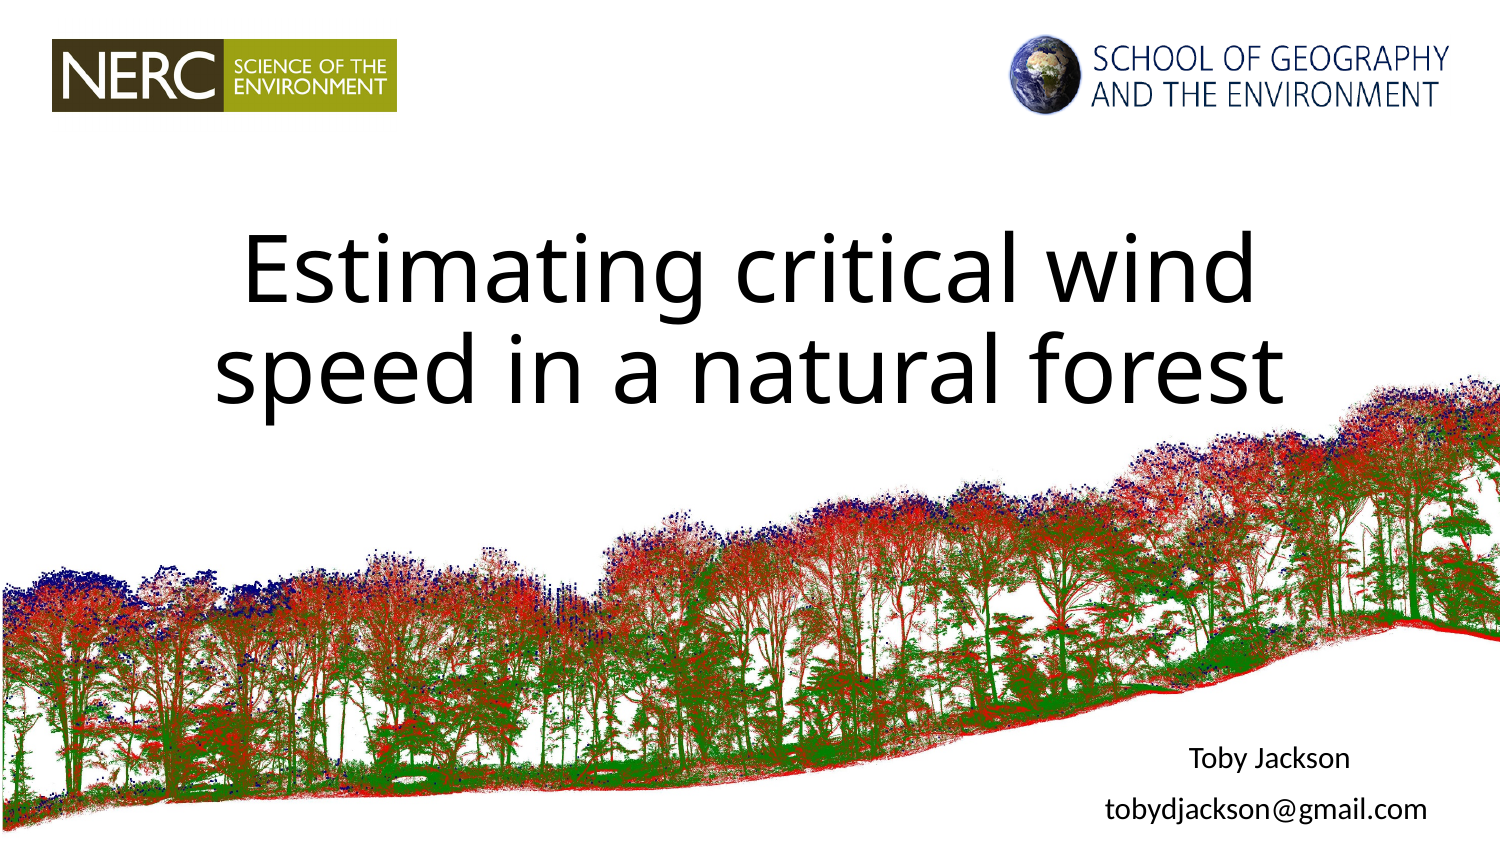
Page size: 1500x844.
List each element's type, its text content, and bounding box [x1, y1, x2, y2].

title Estimating critical wind speed in a natural forest [187, 138, 1313, 294]
picture [2, 294, 1500, 844]
picture [52, 18, 397, 132]
picture [1005, 34, 1469, 116]
